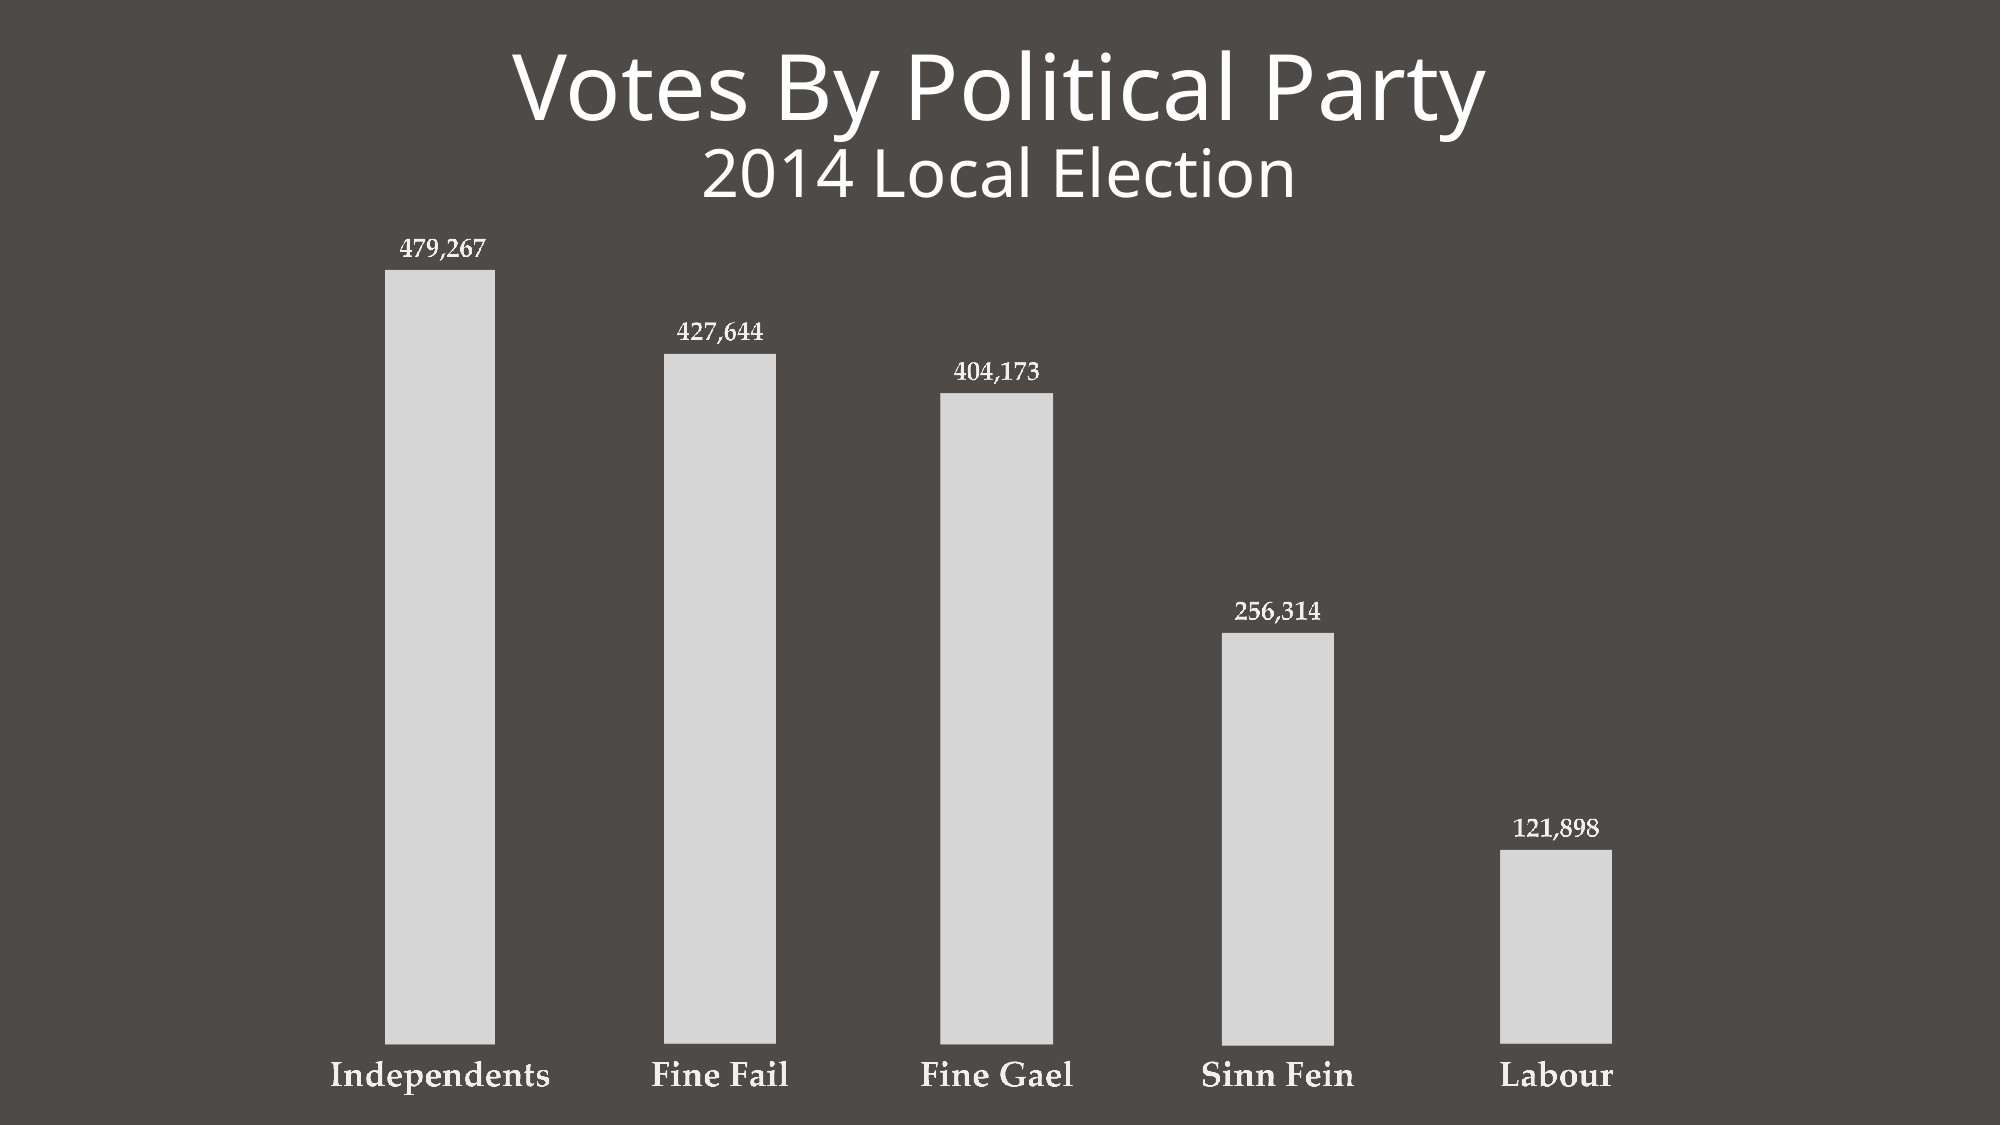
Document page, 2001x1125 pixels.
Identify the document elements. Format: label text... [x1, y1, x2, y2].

picture [85, 127, 1915, 1125]
title Votes By Political Party 2014 Local Election [137, 18, 1863, 127]
